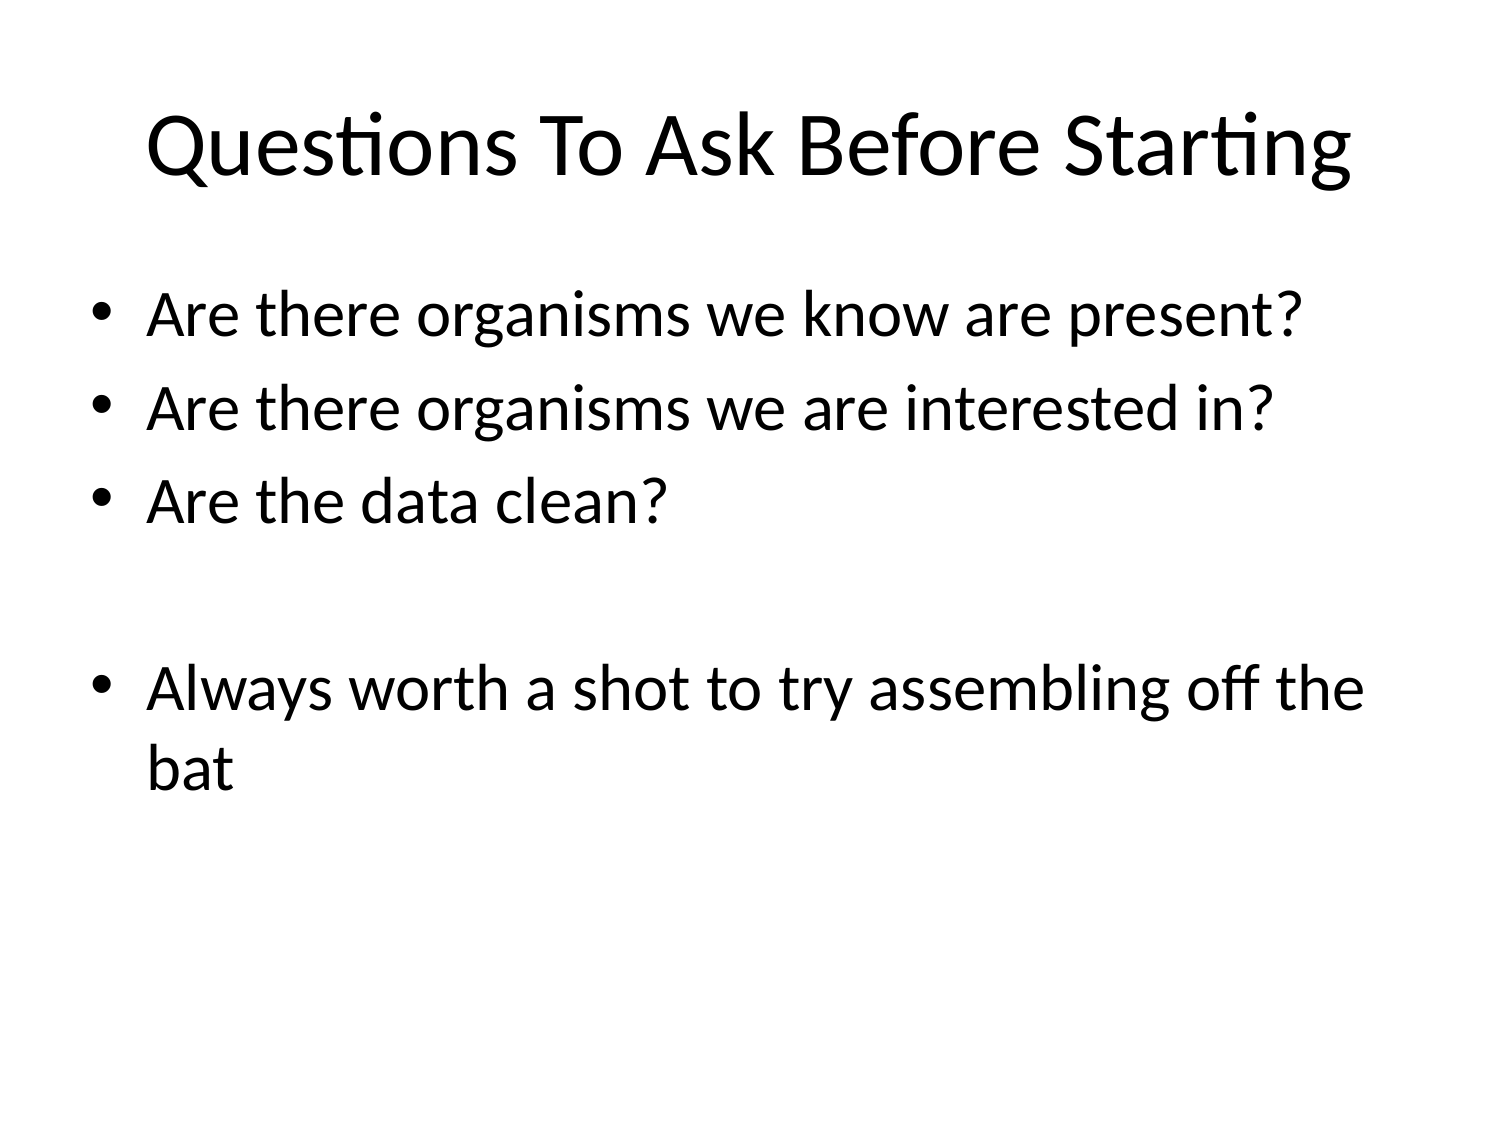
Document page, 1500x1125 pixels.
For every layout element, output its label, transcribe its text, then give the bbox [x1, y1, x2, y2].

title Questions To Ask Before Starting [75, 45, 1425, 233]
list Are there organisms we know are present? Are there organisms we are interested in? Are the data clean? Always worth a shot to try assembling off the bat [75, 262, 1425, 1005]
